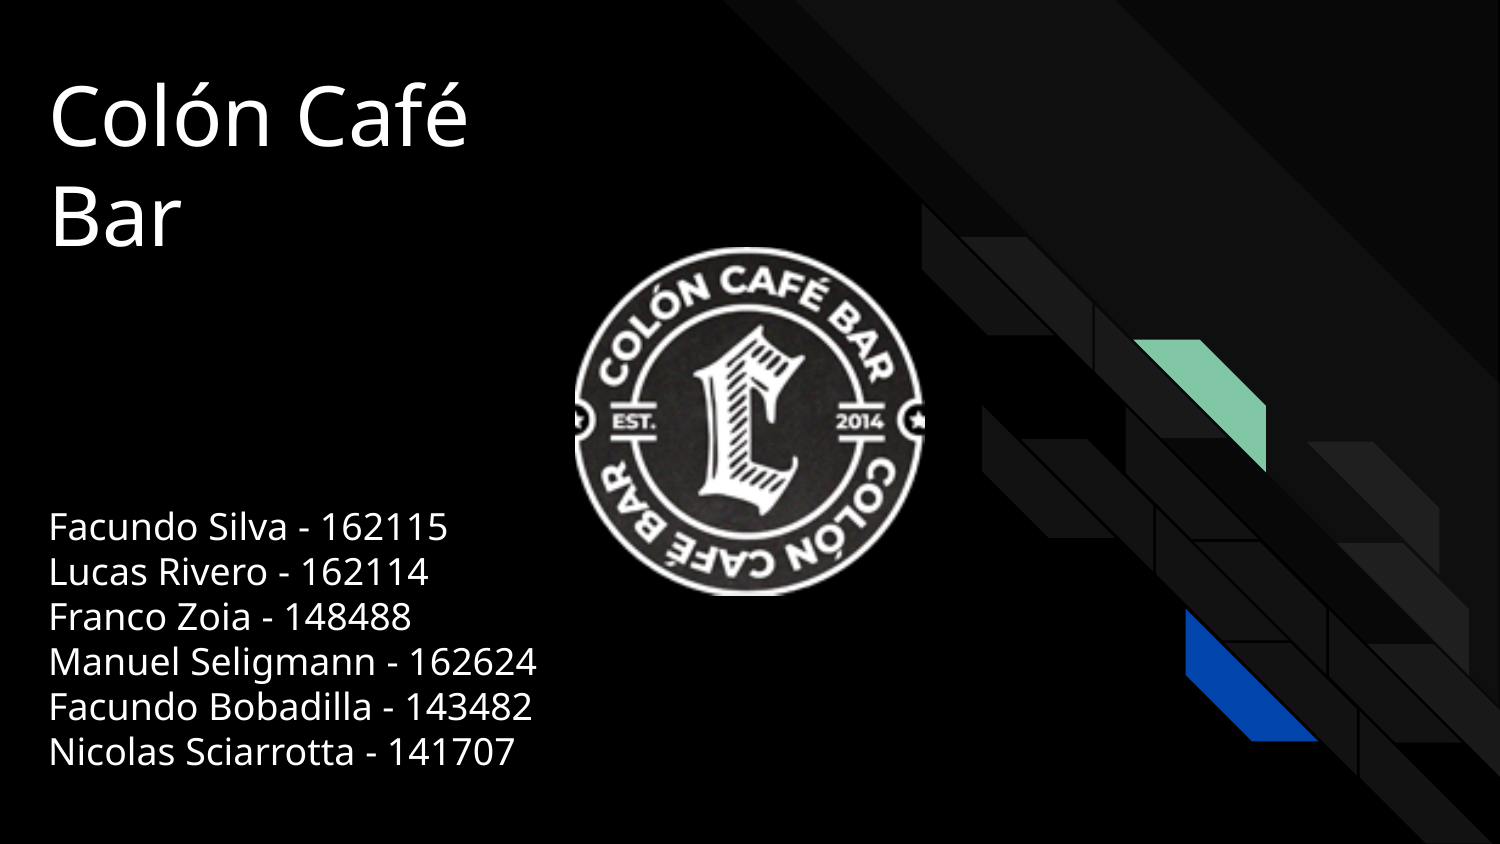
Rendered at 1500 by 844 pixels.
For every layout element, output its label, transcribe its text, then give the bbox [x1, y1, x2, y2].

title Colón Café Bar [33, 51, 634, 277]
picture [575, 247, 925, 597]
text_box Facundo Silva - 162115 Lucas Rivero - 162114 Franco Zoia - 148488 Manuel Seligmann - 162624 Facundo Bobadilla - 143482 Nicolas Sciarrotta - 141707 [33, 516, 592, 760]
